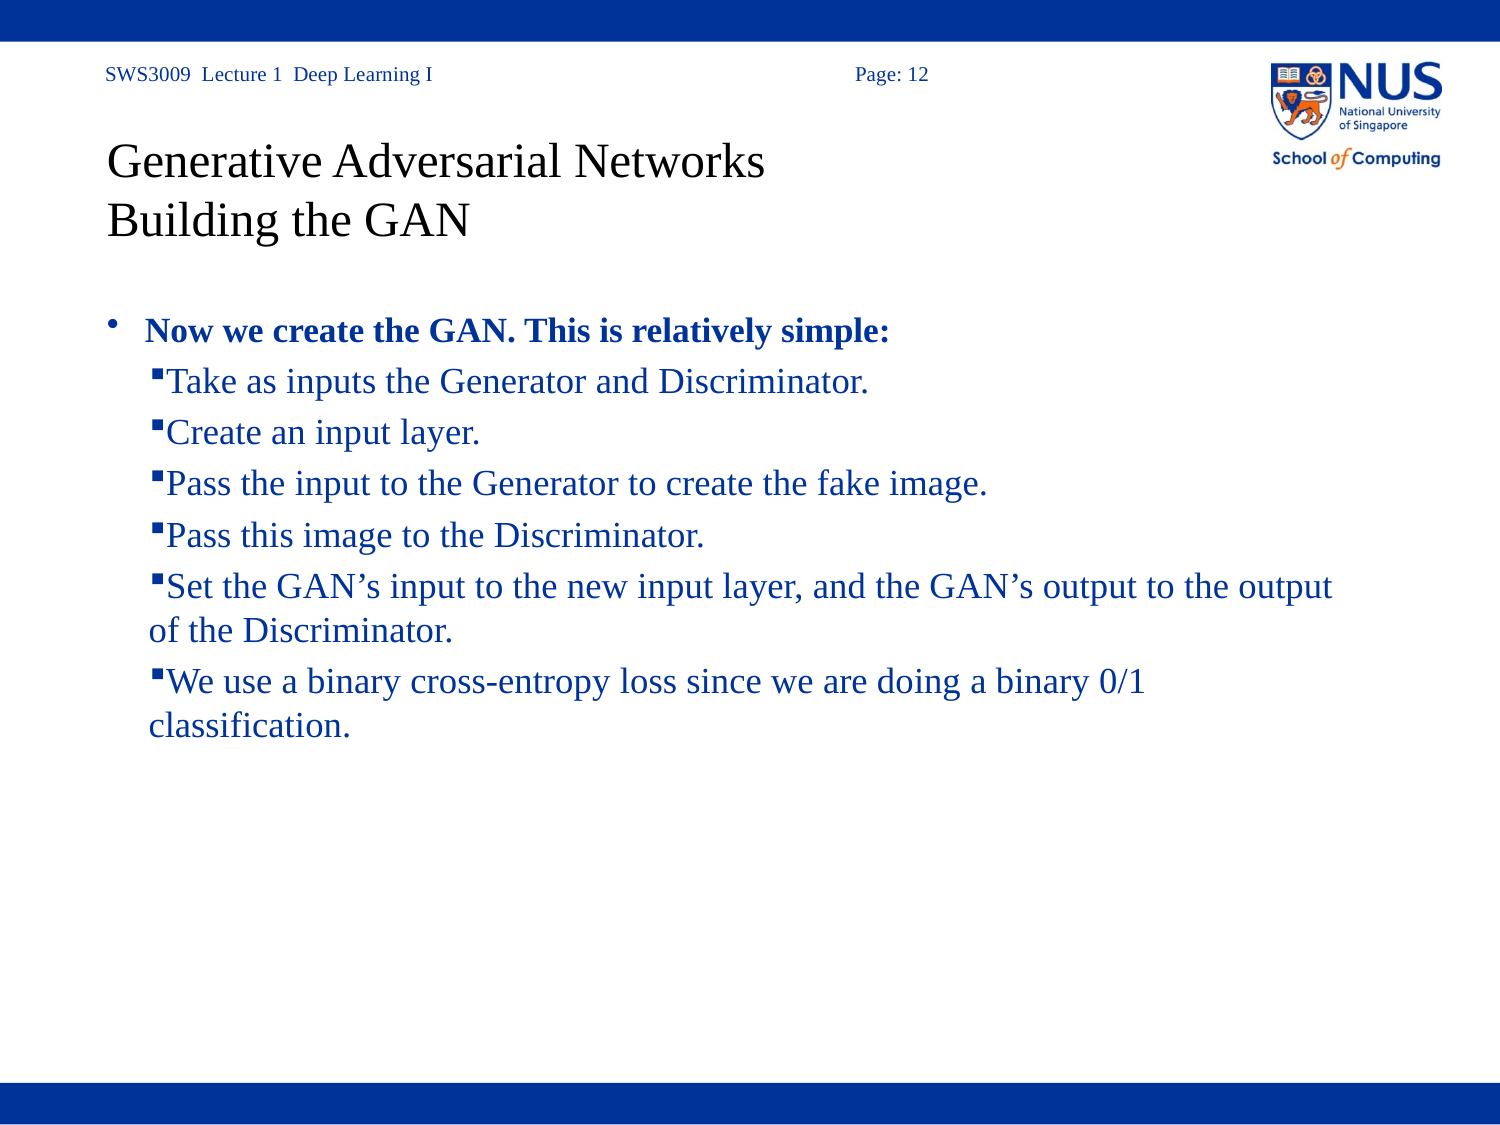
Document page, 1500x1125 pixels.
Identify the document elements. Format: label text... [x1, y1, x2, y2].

picture [1271, 61, 1442, 171]
list Now we create the GAN. This is relatively simple: Take as inputs the Generator and Discriminator. Create an input layer. Pass the input to the Generator to create the fake image. Pass this image to the Discriminator. Set the GAN’s input to the new input layer, and the GAN’s output to the output of the Discriminator. We use a binary cross-entropy loss since we are doing a binary 0/1 classification. [90, 298, 1366, 1022]
title Generative Adversarial Networks Building the GAN [90, 93, 1160, 282]
